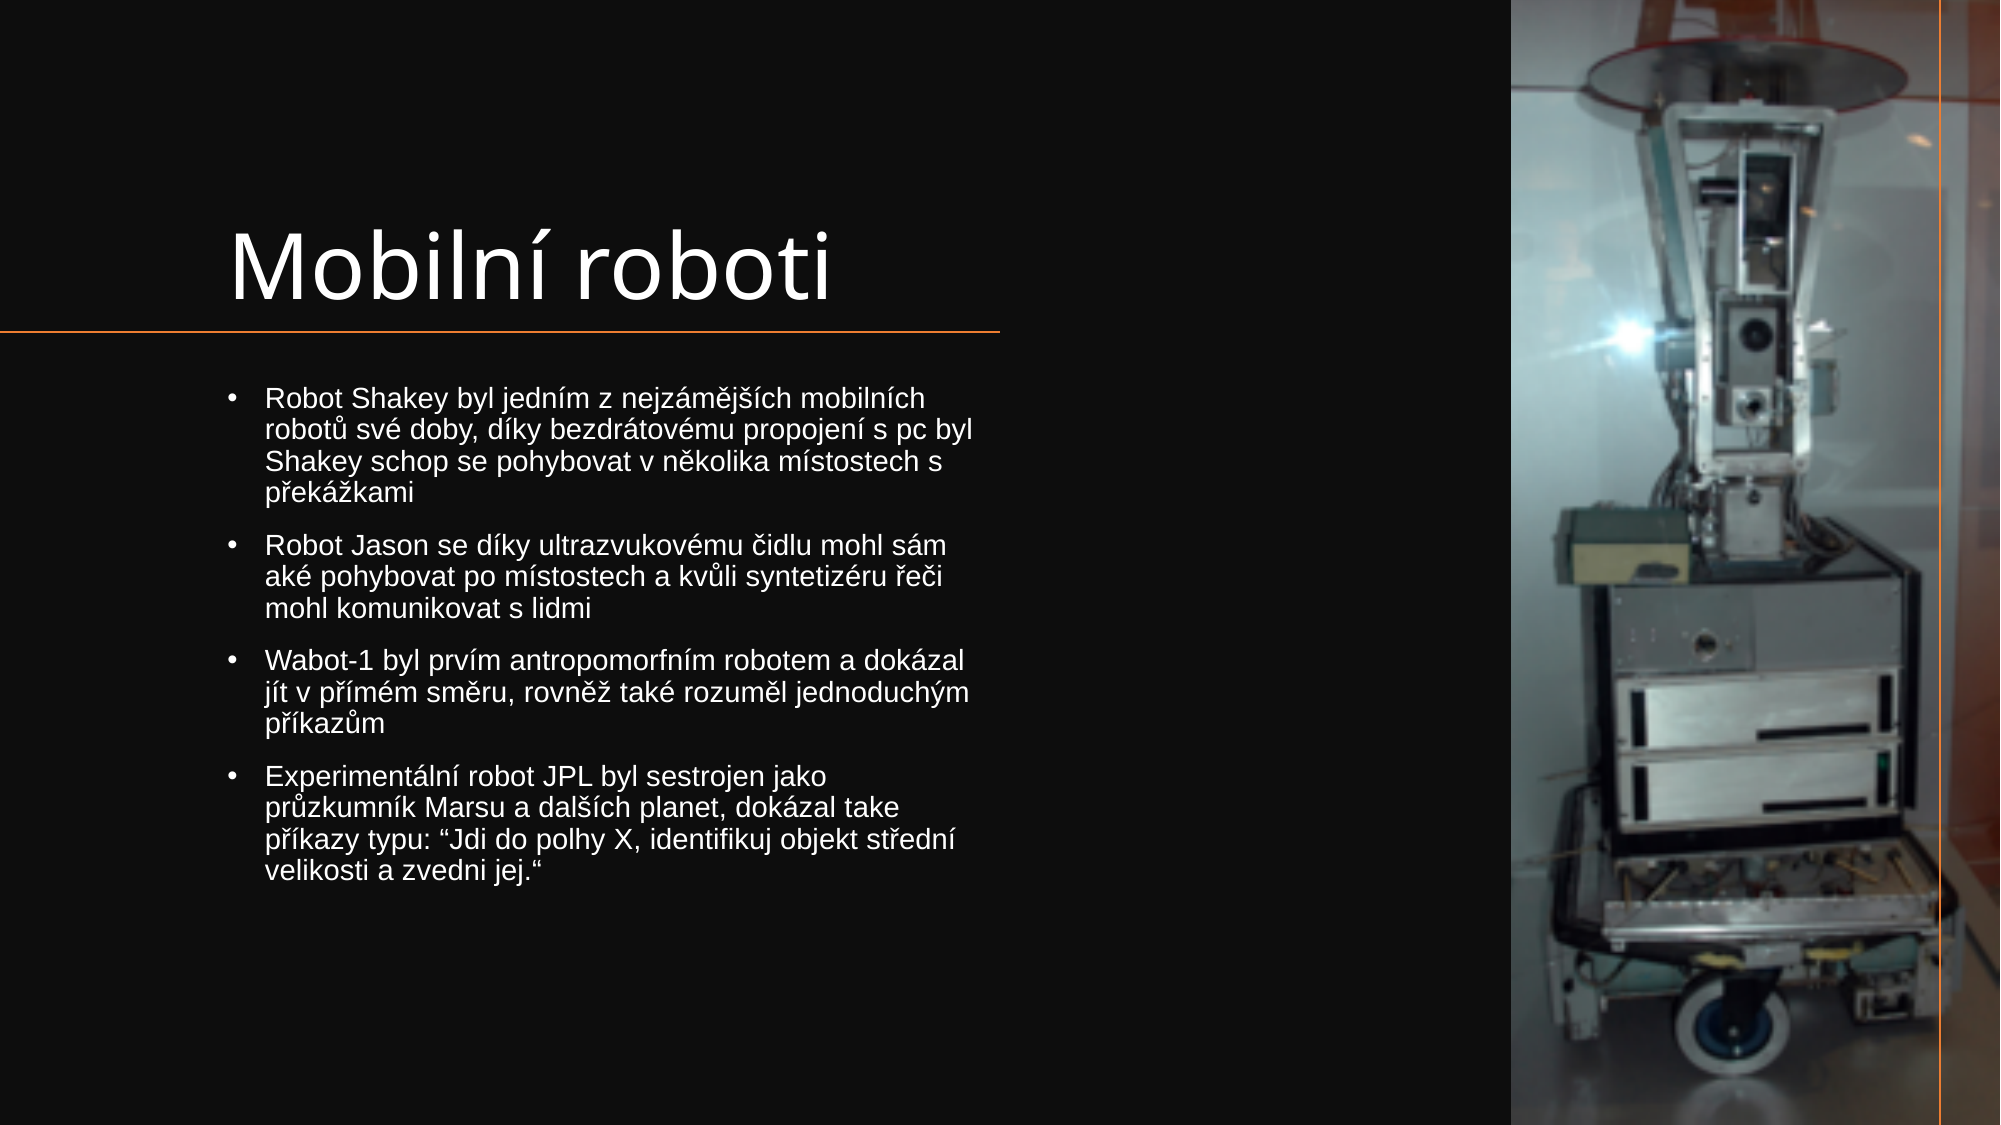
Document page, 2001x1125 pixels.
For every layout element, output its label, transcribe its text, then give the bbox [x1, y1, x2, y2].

picture [1511, 0, 1940, 1125]
list Robot Shakey byl jedním z nejzámějších mobilních robotů své doby, díky bezdrátovému propojení s pc byl Shakey schop se pohybovat v několika místostech s překážkami Robot Jason se díky ultrazvukovému čidlu mohl sám aké pohybovat po místostech a kvůli syntetizéru řeči mohl komunikovat s lidmi Wabot-1 byl prvím antropomorfním robotem a dokázal jít v přímém směru, rovněž také rozuměl jednoduchým příkazům Experimentální robot JPL byl sestrojen jako průzkumník Marsu a dalších planet, dokázal take příkazy typu: “Jdi do polhy X, identifikuj objekt střední velikosti a zvedni jej.“ [212, 375, 1000, 985]
text_box [0, 0, 1511, 1125]
picture [1941, 0, 2000, 1125]
title Mobilní roboti [212, 109, 1000, 328]
